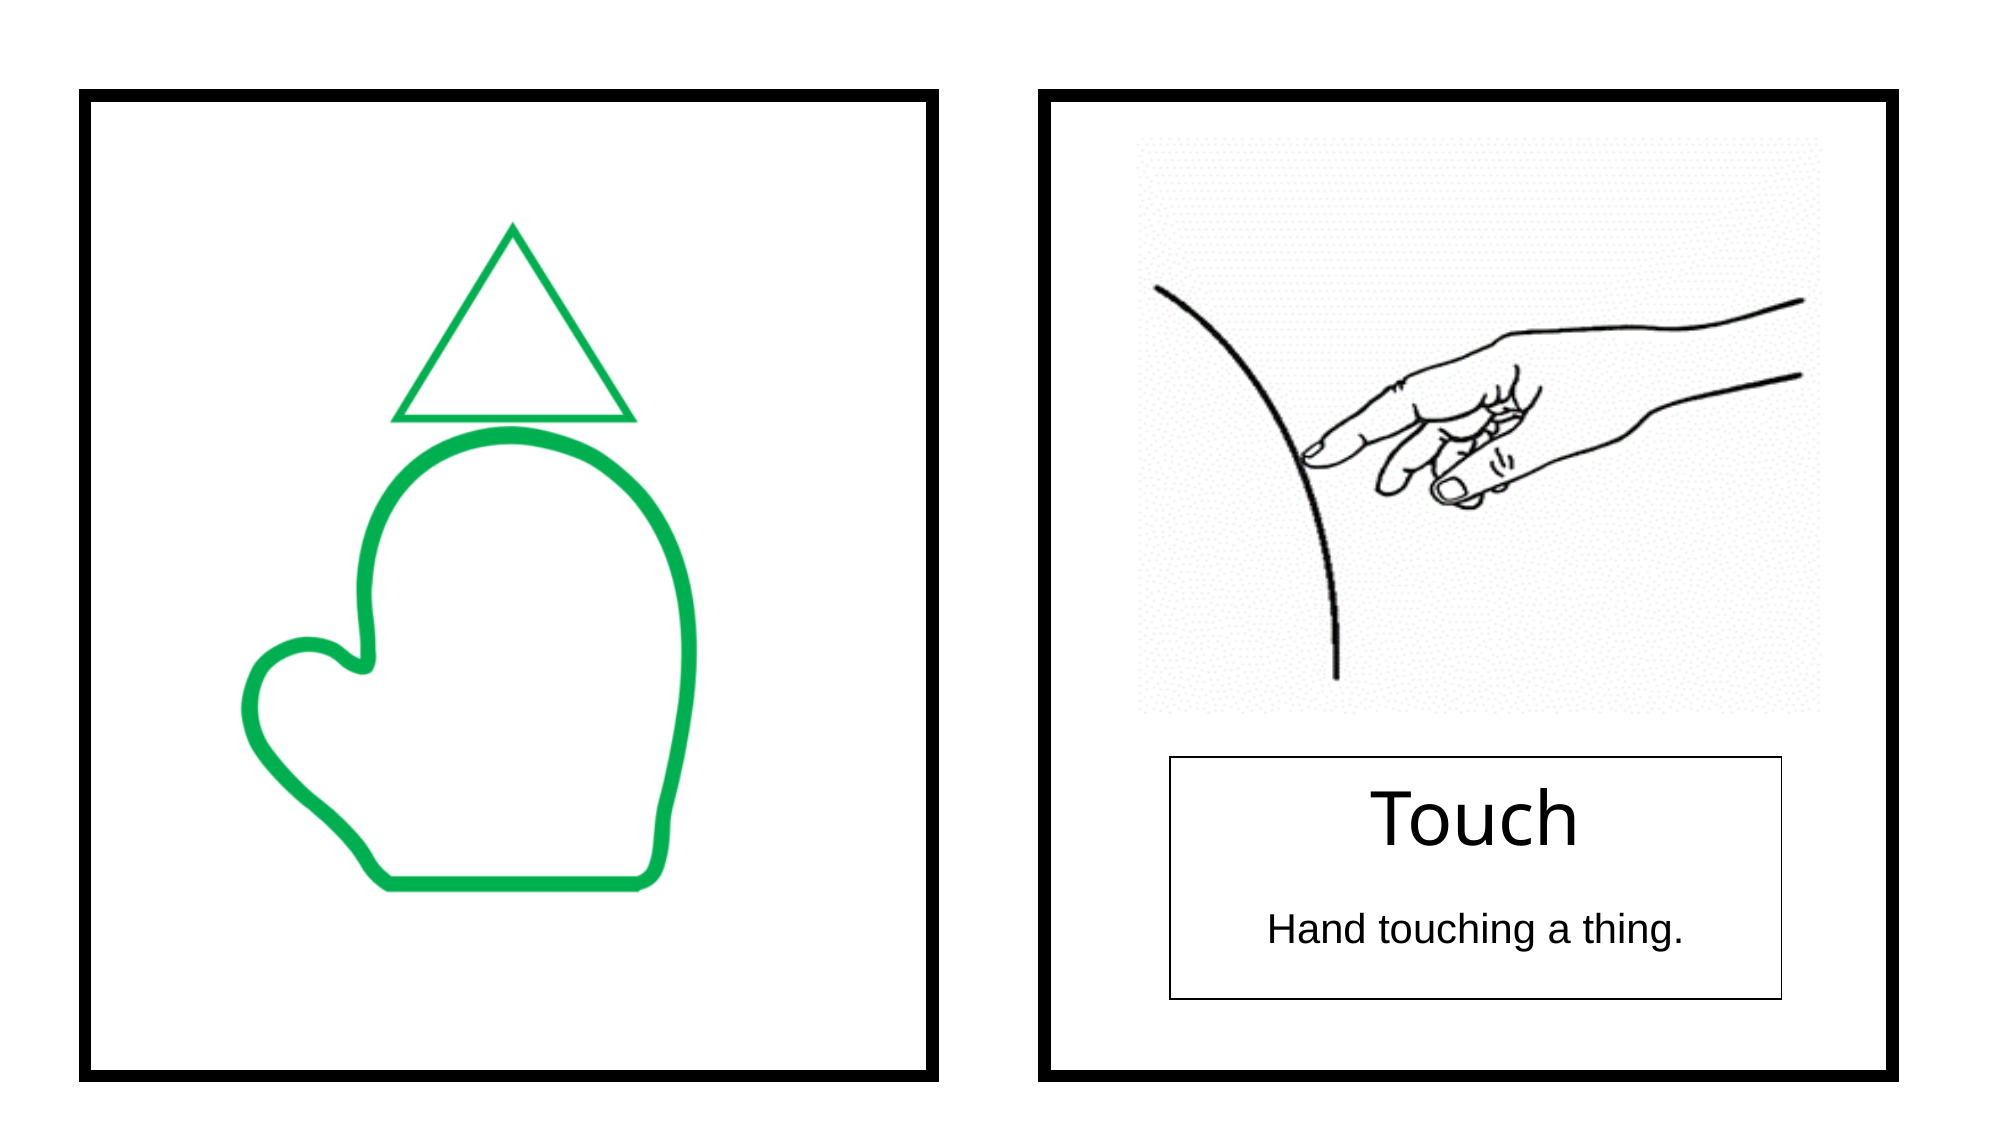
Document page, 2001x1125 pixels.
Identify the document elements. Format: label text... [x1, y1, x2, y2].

text_box [1044, 95, 1893, 1077]
text_box Touch Hand touching a thing. [1170, 756, 1782, 1000]
picture [1133, 125, 1827, 714]
picture [187, 214, 745, 911]
text_box [84, 95, 934, 1077]
